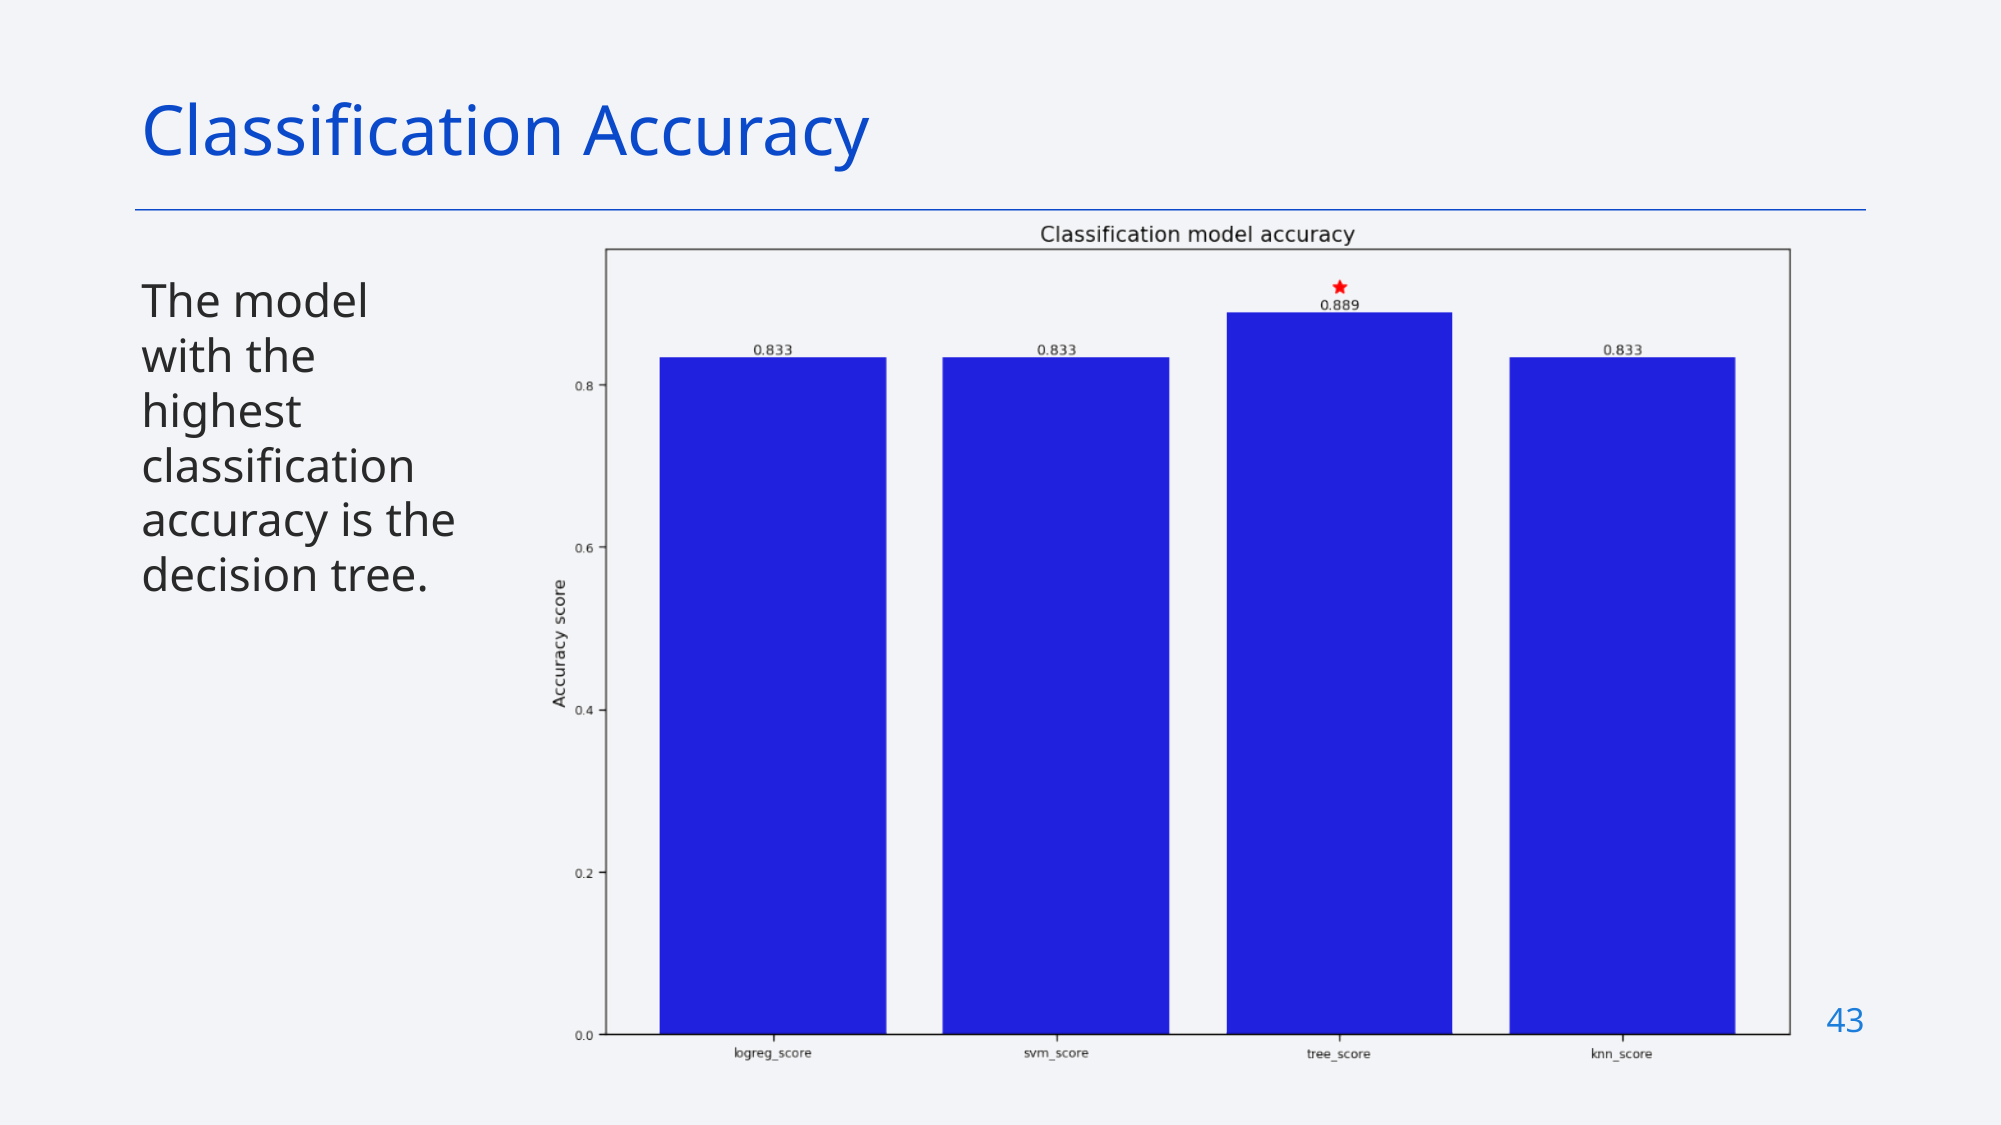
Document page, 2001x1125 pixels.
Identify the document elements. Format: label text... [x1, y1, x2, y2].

picture [0, 0, 2001, 1125]
slide_number 43 [1814, 988, 1880, 1055]
text_box Classification Accuracy [126, 88, 1852, 179]
list The model with the highest classification accuracy is the decision tree. [126, 263, 483, 890]
